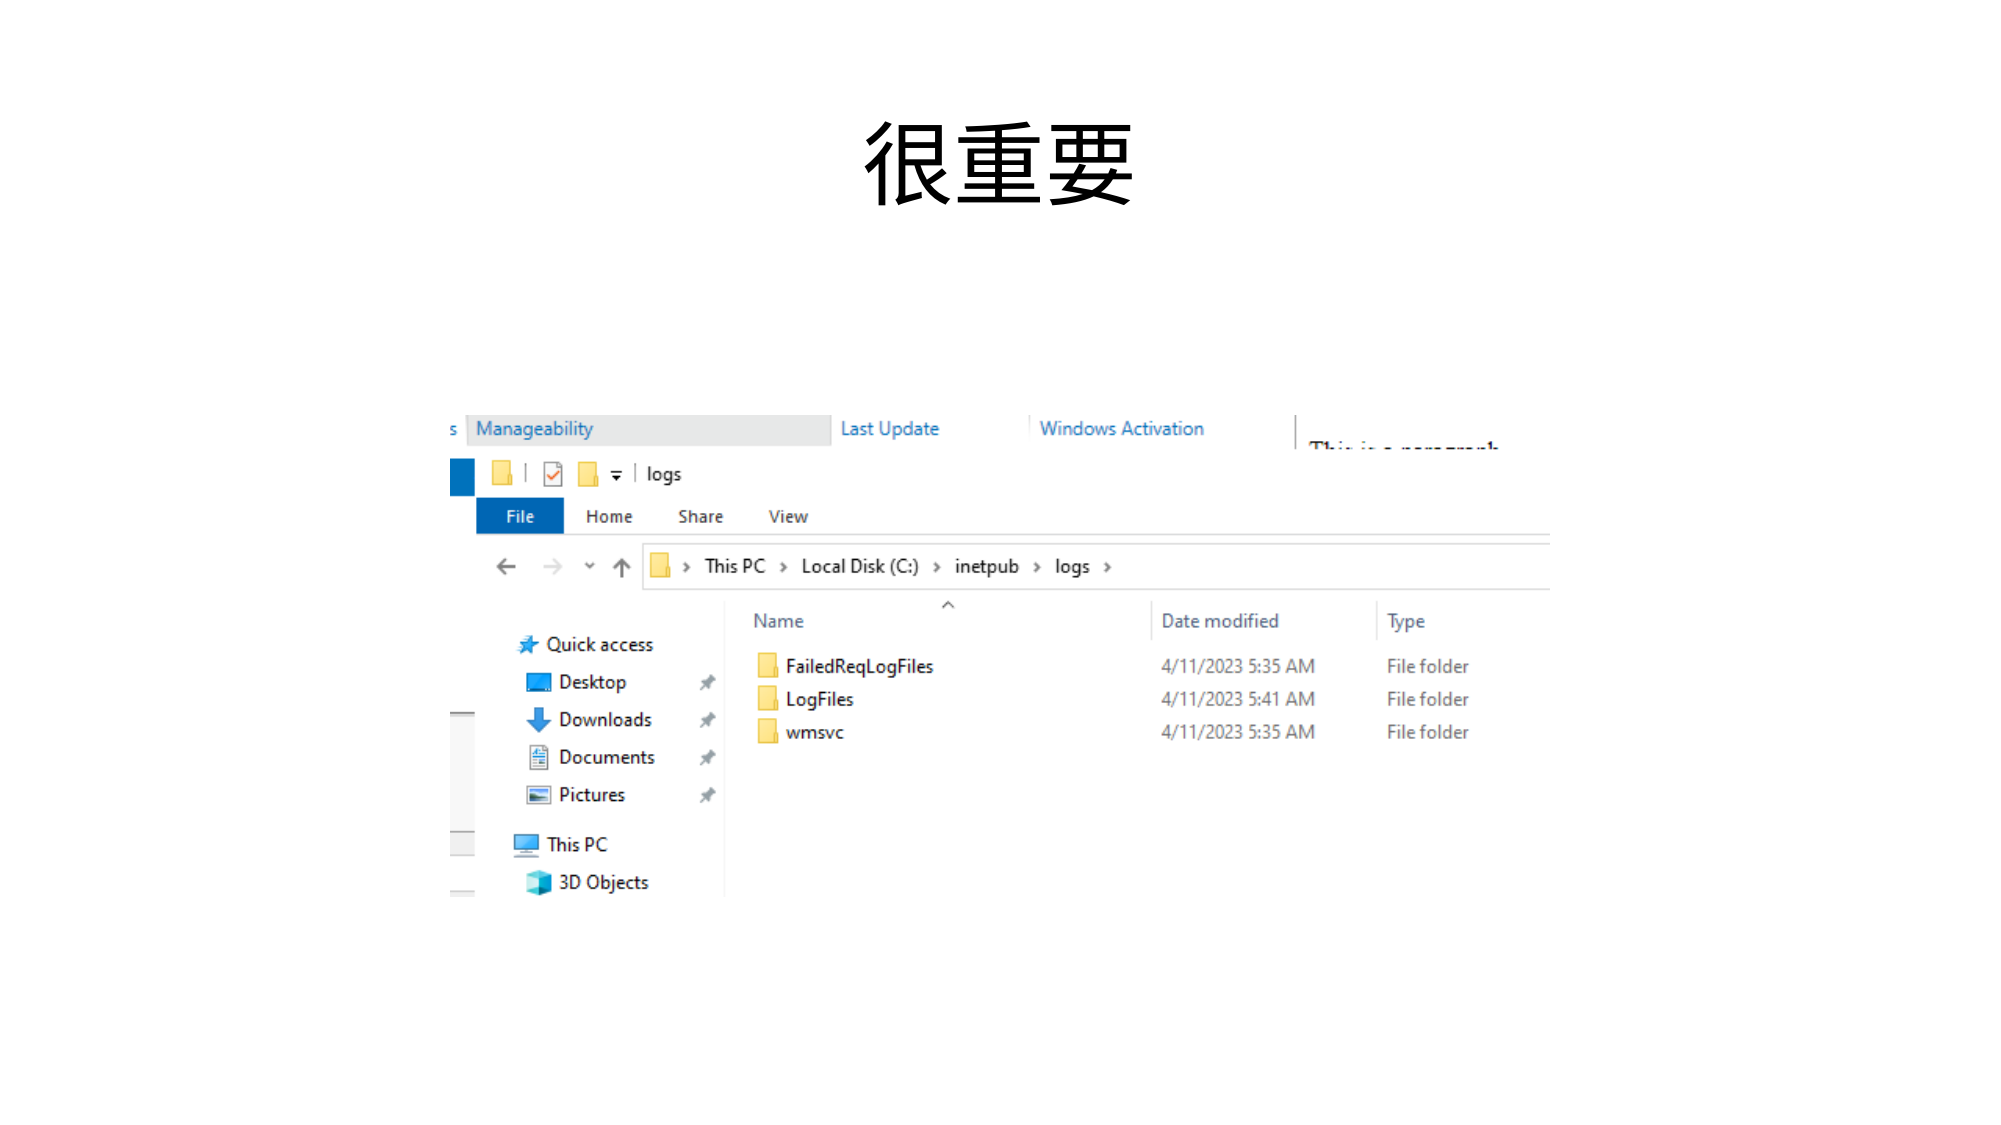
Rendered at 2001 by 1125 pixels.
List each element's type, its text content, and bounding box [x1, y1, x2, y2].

title 很重要 [137, 59, 1863, 278]
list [450, 415, 1550, 897]
